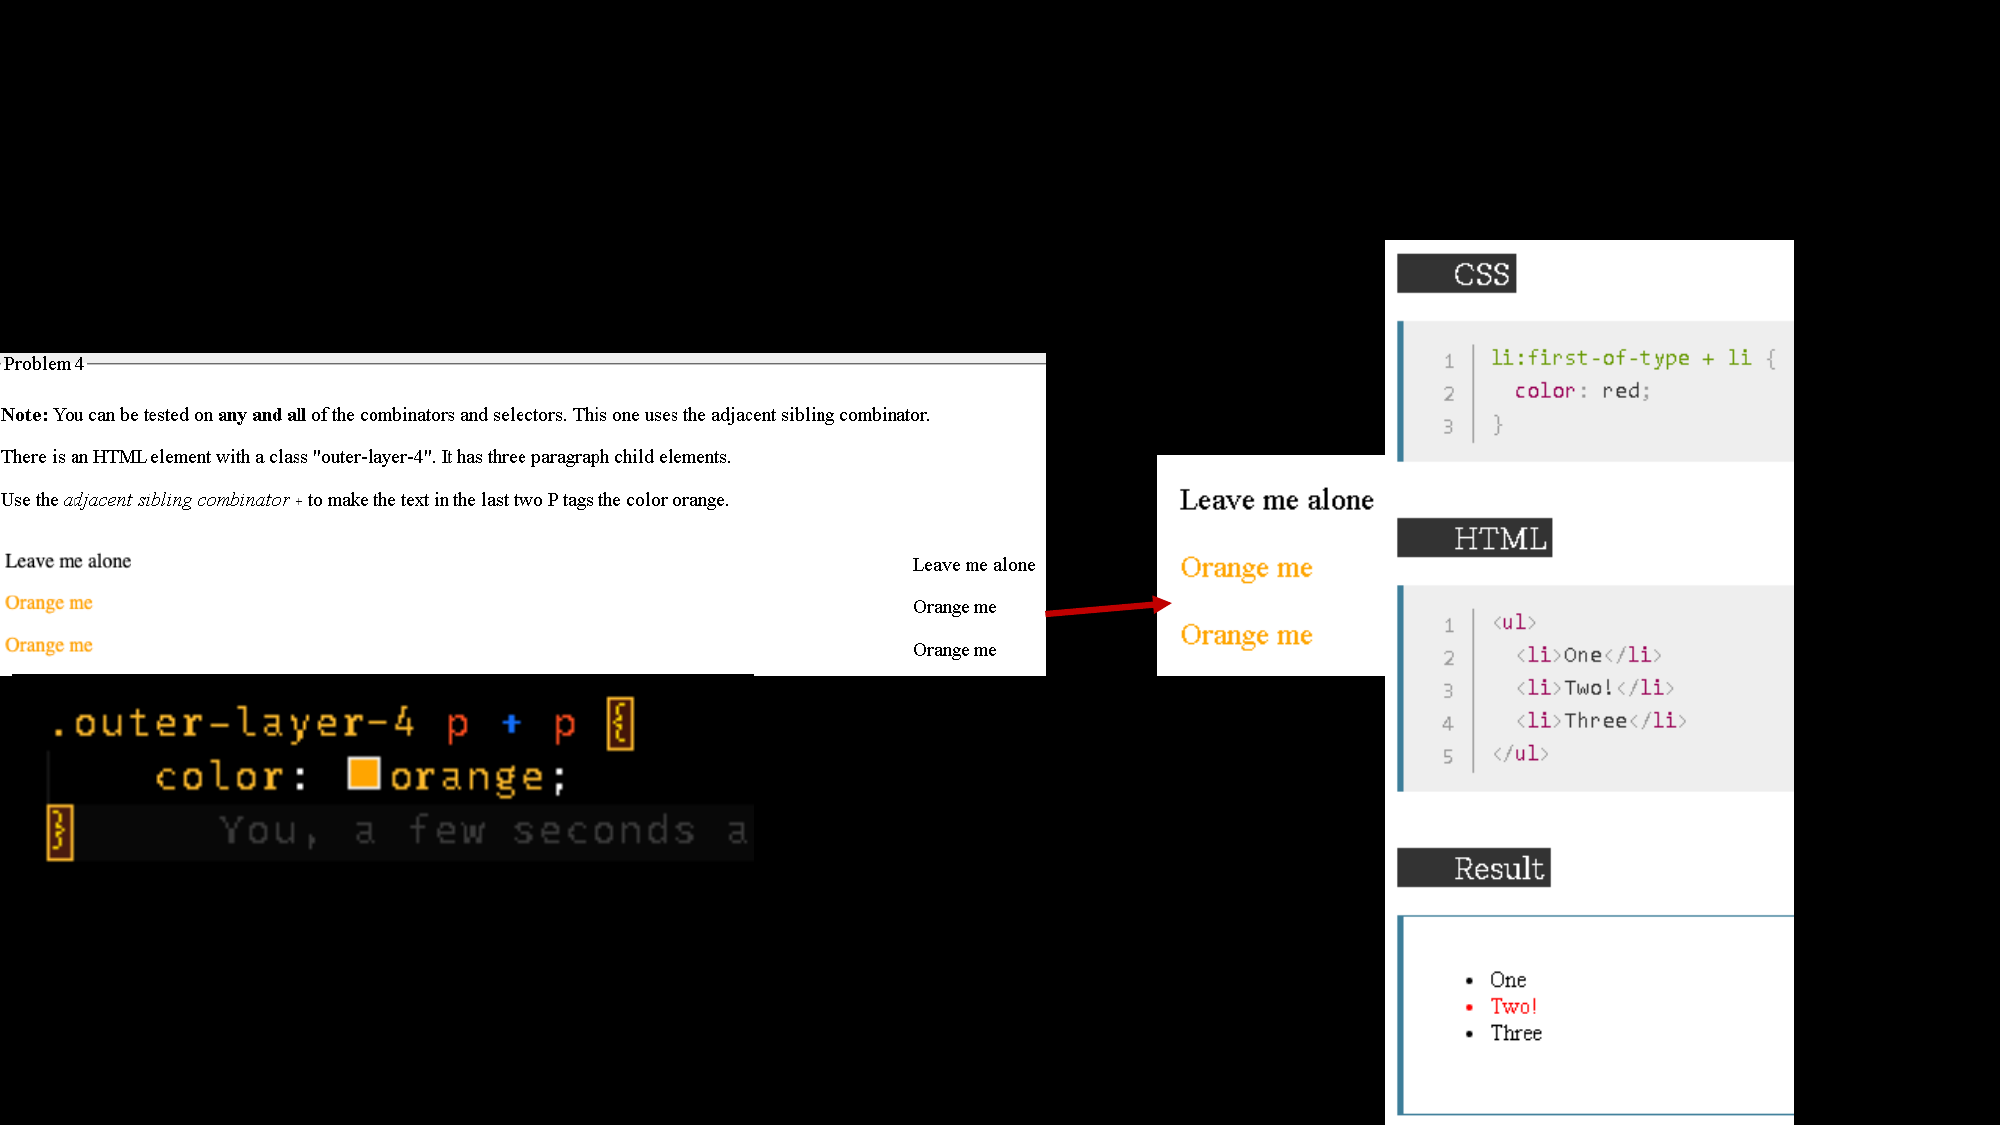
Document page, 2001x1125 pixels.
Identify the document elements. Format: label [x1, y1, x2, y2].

picture [0, 353, 1046, 896]
text_box [1045, 603, 1172, 615]
picture [1157, 240, 1794, 1125]
